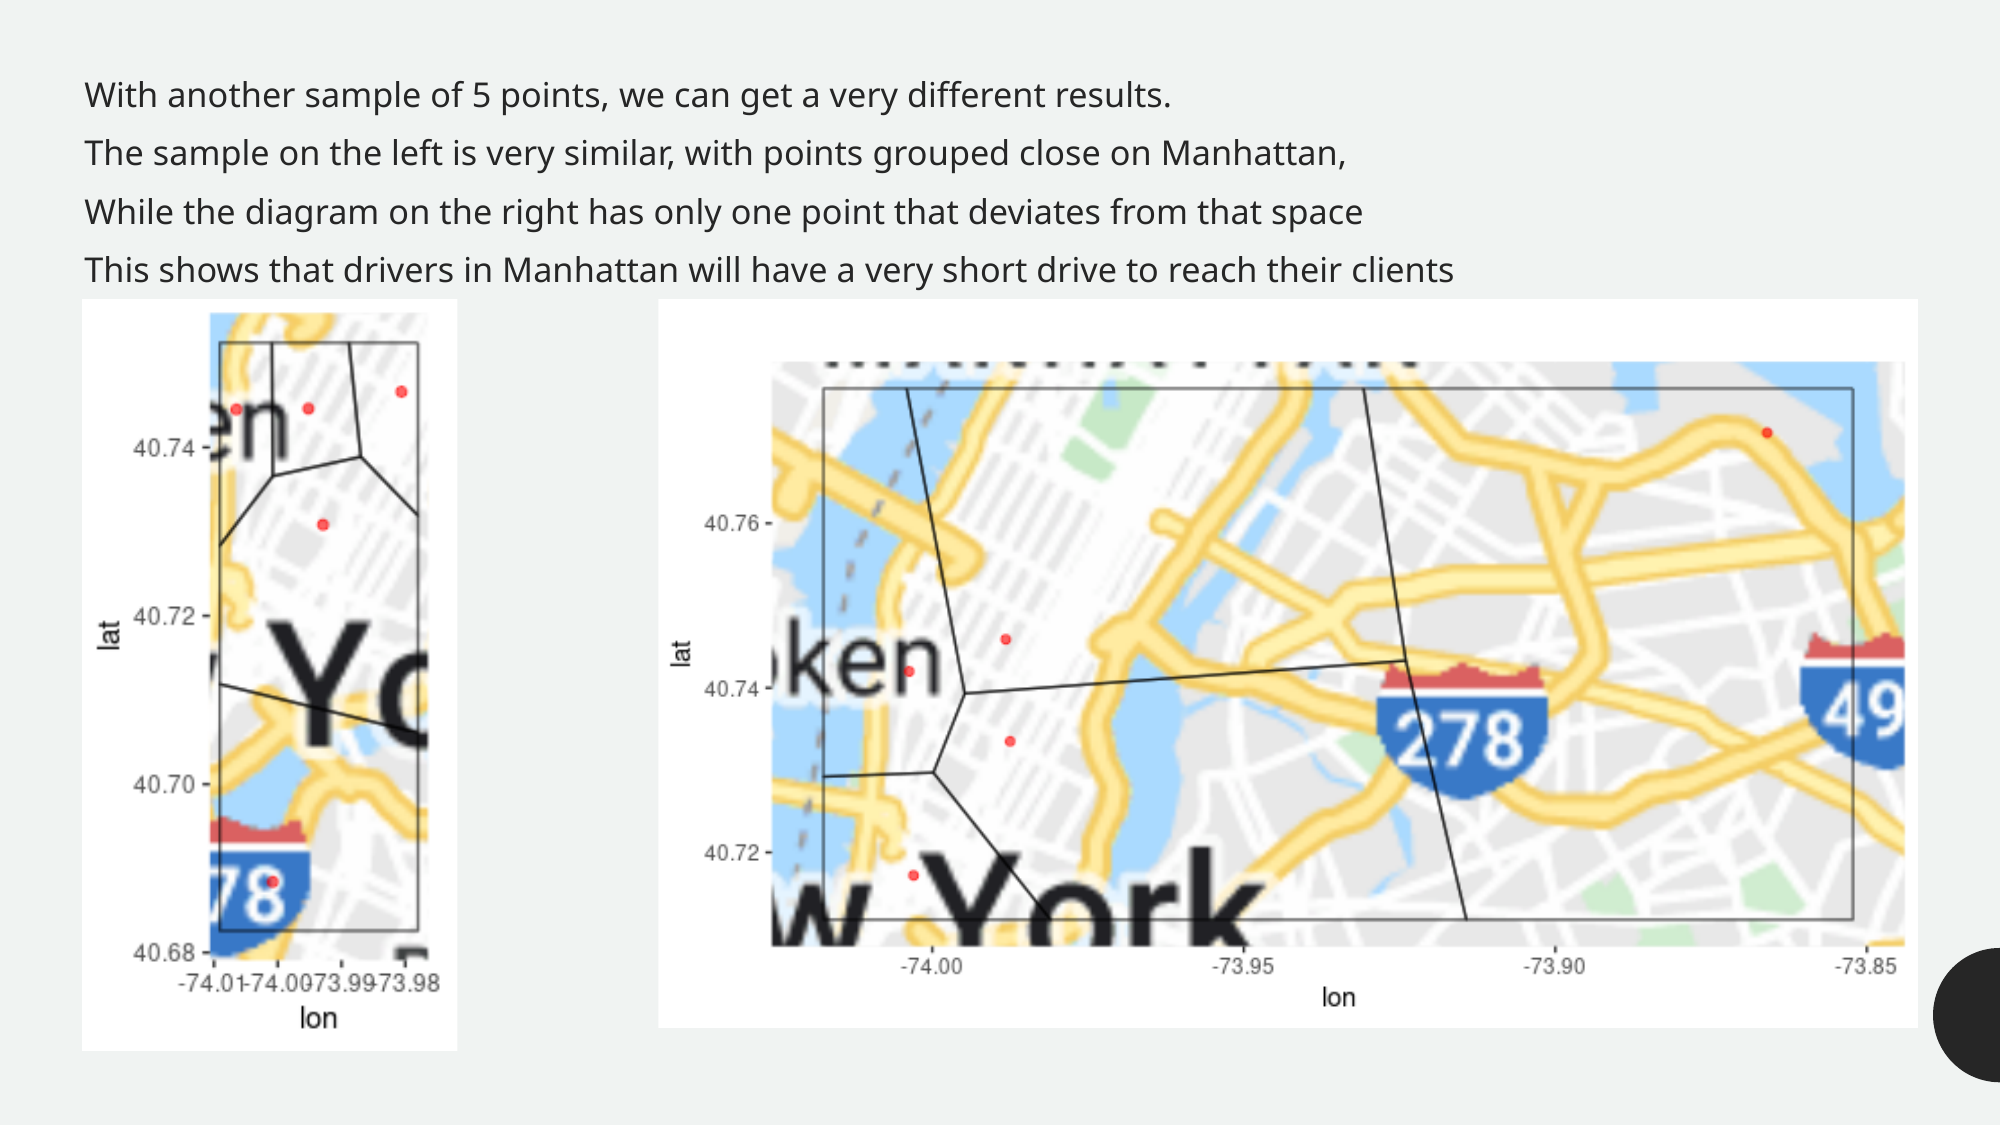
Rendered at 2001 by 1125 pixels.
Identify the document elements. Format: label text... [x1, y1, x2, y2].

picture [658, 299, 1918, 1028]
picture [81, 299, 458, 1051]
list With another sample of 5 points, we can get a very different results. The sample on the left is very similar, with points grouped close on Manhattan, While the diagram on the right has only one point that deviates from that space This shows that drivers in Manhattan will have a very short drive to reach their clients [69, 61, 1722, 300]
